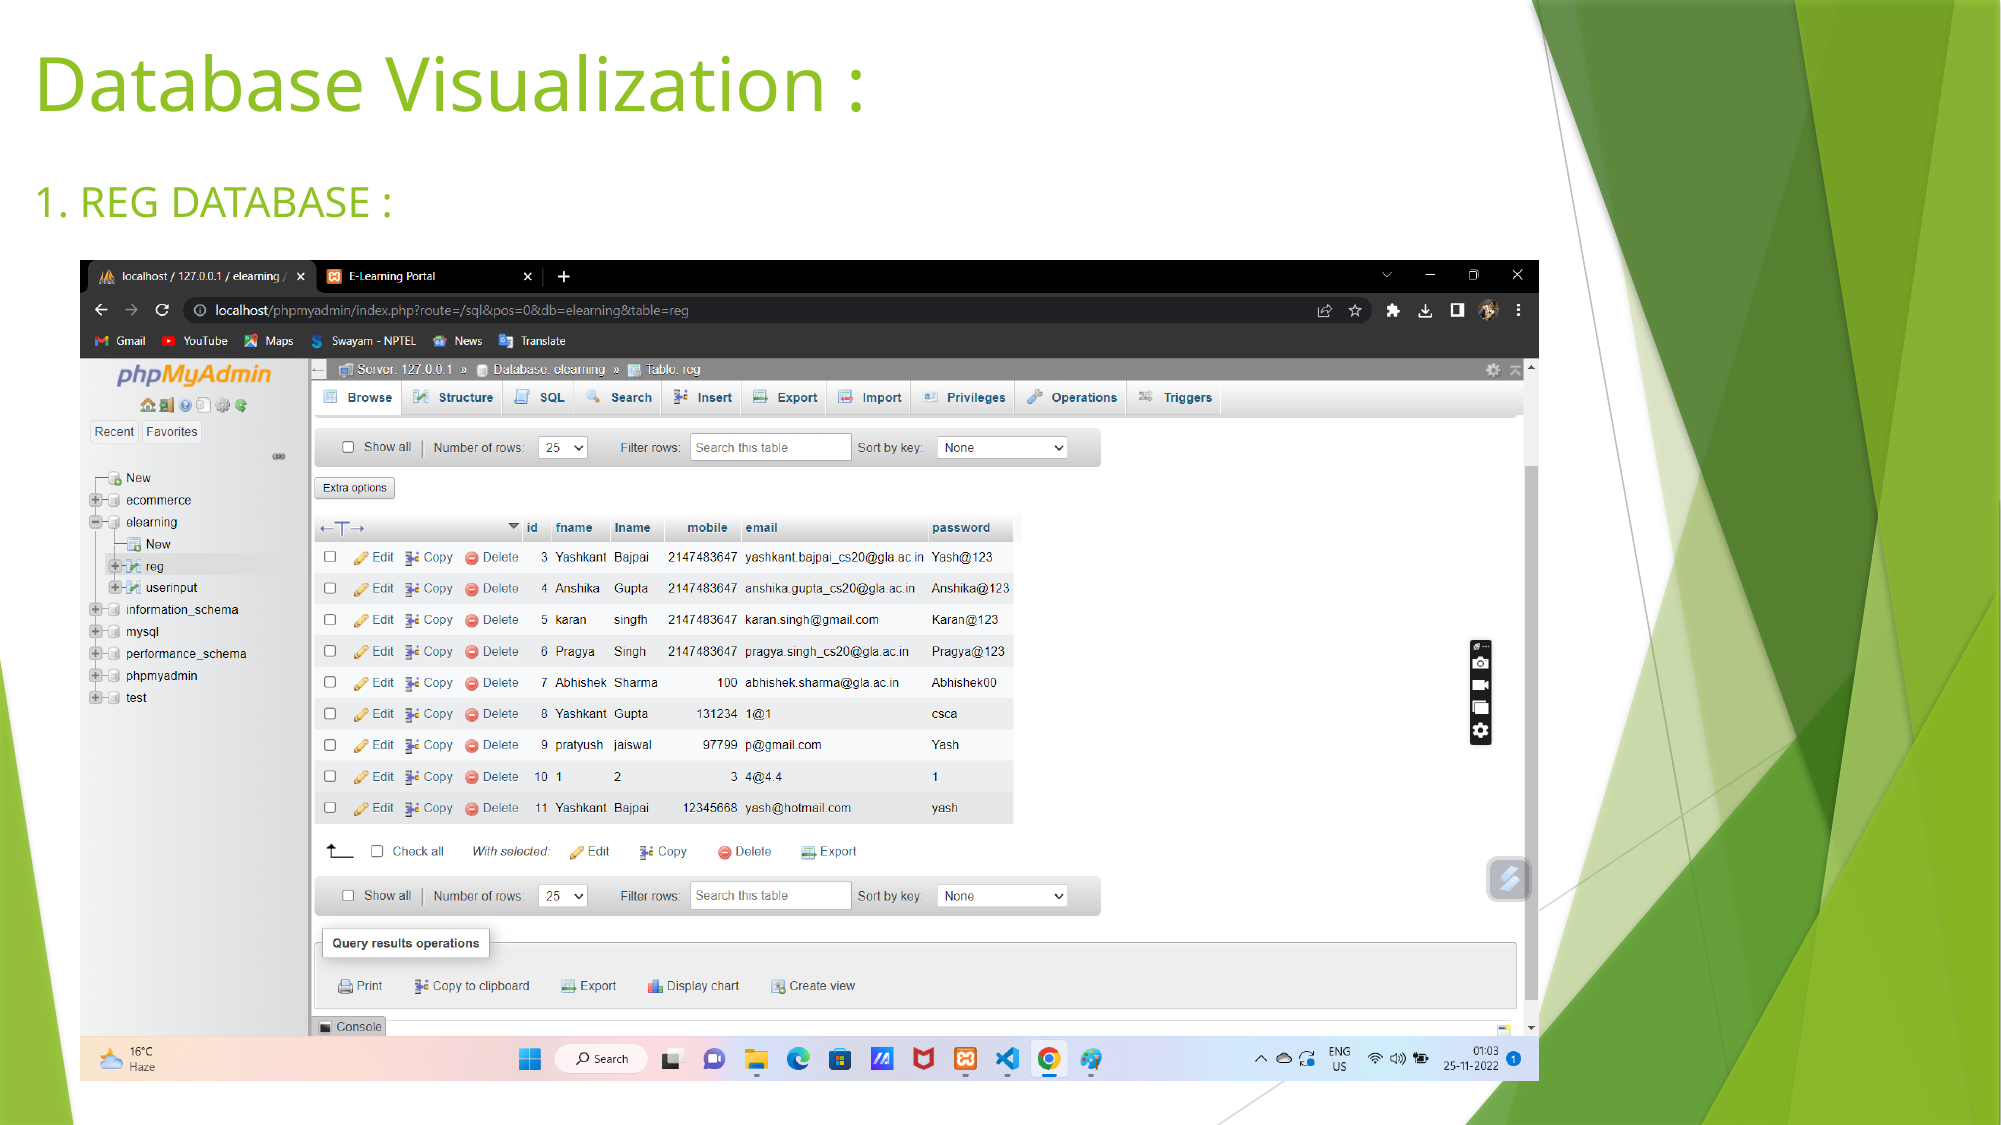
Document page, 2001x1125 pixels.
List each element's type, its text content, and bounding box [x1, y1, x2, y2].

picture [79, 259, 1539, 1081]
title Database Visualization : 1. REG DATABASE : [19, 28, 1522, 1081]
